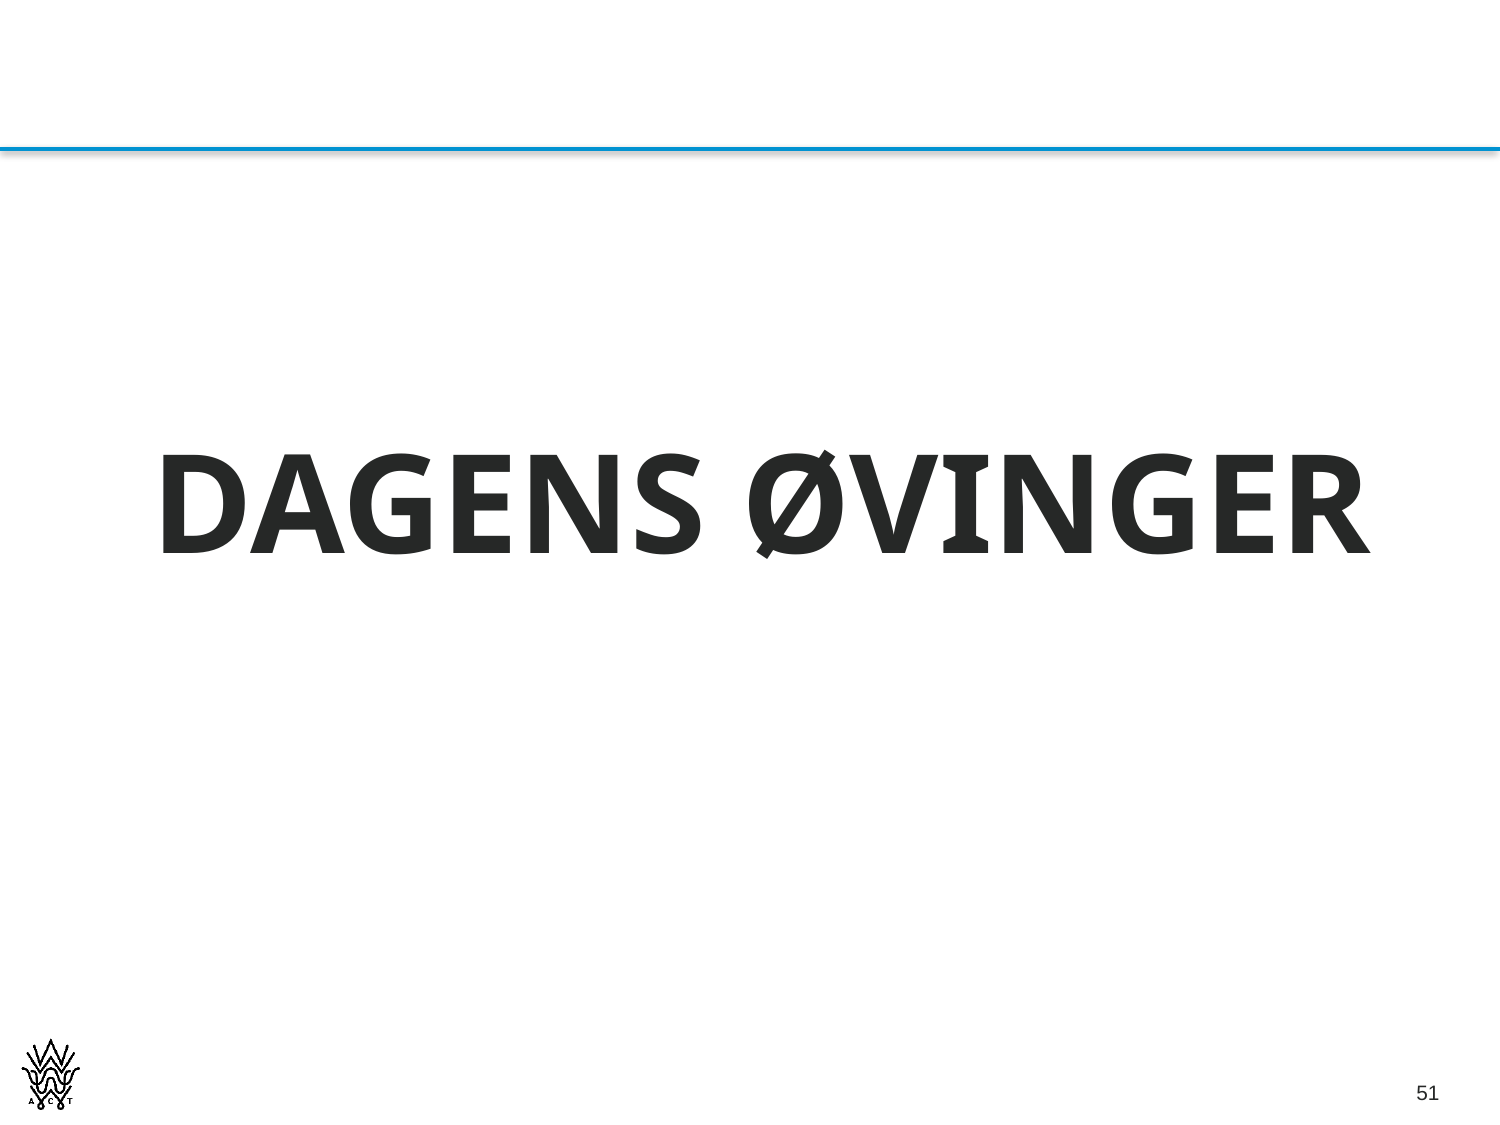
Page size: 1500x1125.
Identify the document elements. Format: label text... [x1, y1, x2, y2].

title Dagens ØvingER [52, 408, 1471, 633]
slide_number 51 [1104, 1062, 1455, 1123]
picture [0, 1023, 101, 1125]
